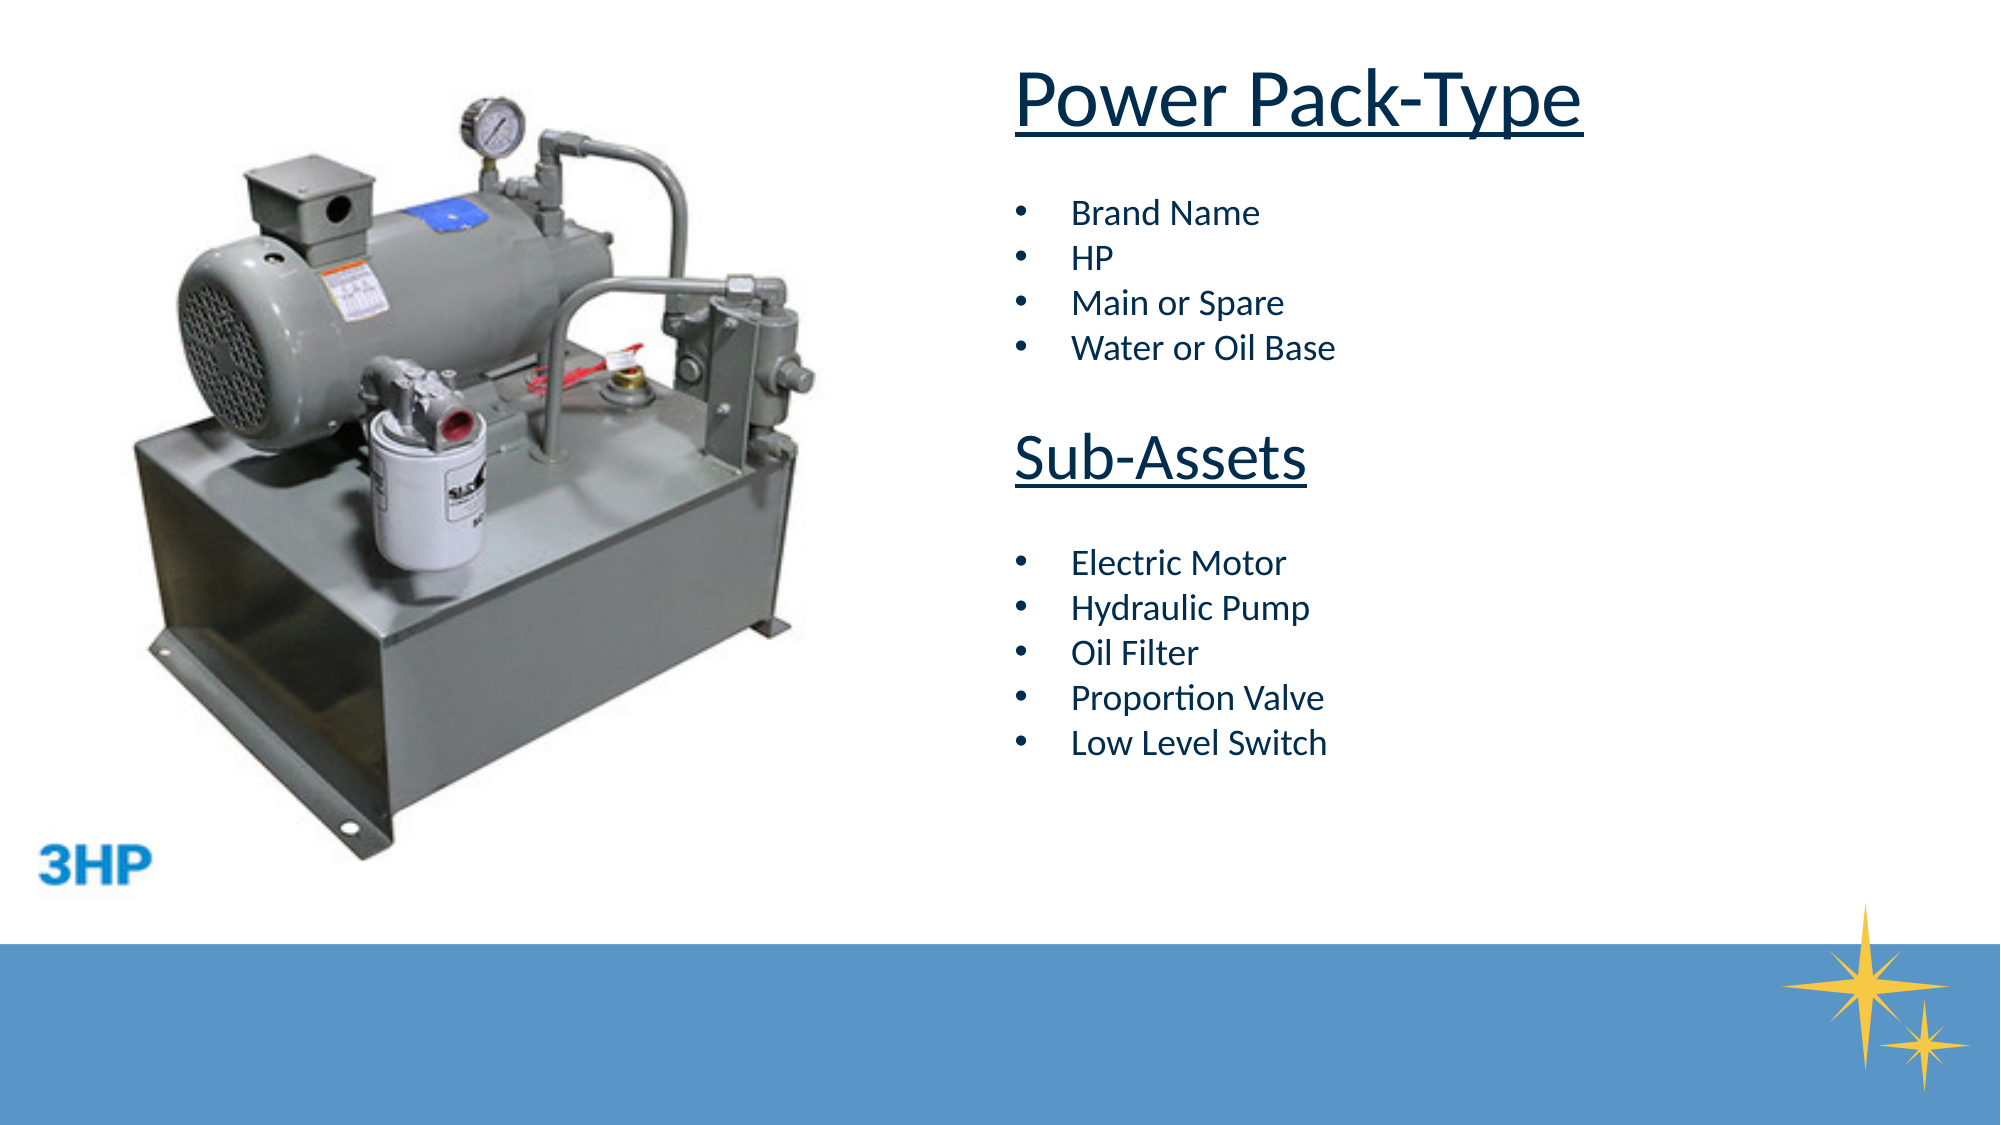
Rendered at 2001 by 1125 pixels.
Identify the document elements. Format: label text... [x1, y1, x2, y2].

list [0, 35, 949, 923]
picture [0, 0, 2000, 1125]
text_box Power Pack-Type Brand Name HP Main or Spare Water or Oil Base Sub-Assets Electric Motor Hydraulic Pump Oil Filter Proportion Valve Low Level Switch [999, 35, 2000, 816]
